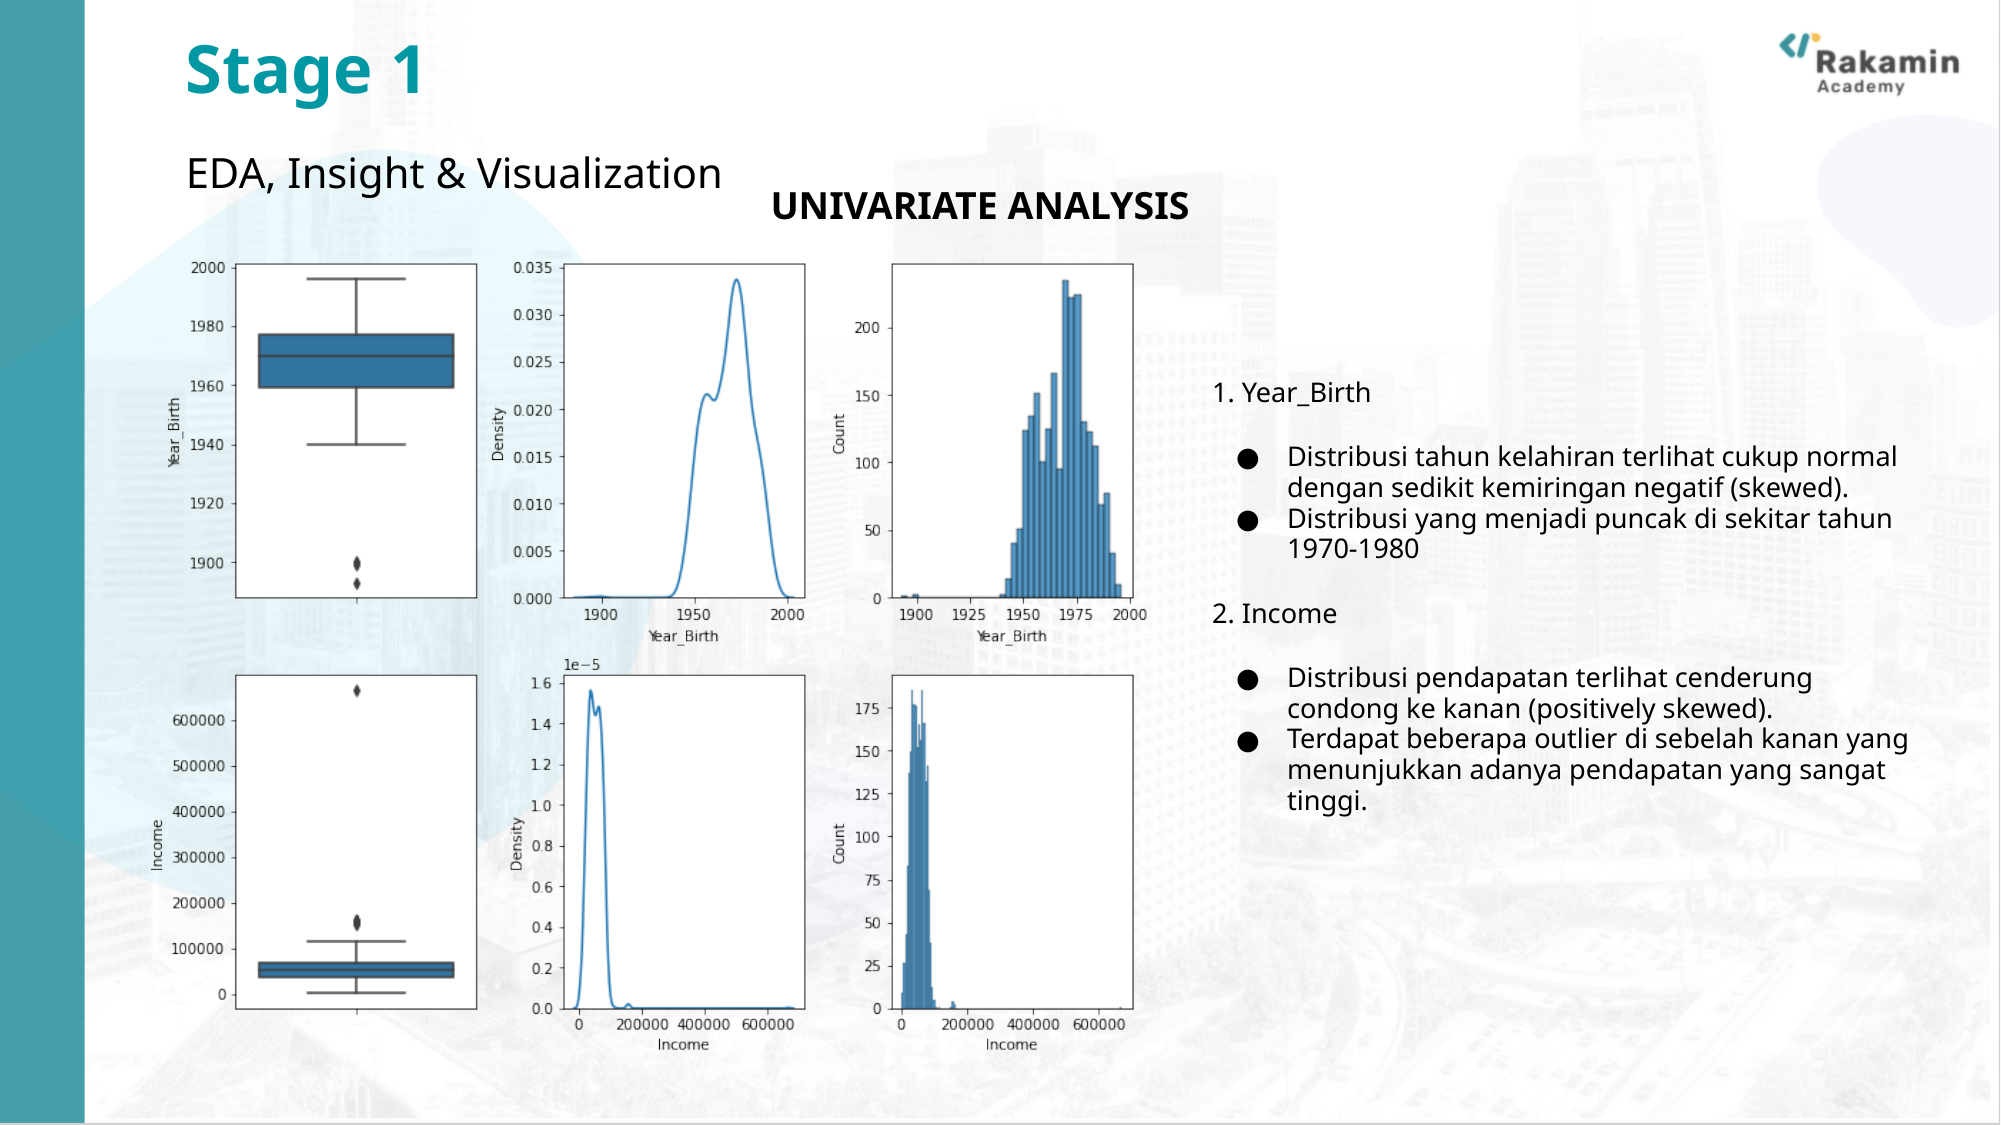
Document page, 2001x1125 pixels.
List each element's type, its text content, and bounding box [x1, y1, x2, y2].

text_box EDA, Insight & Visualization [170, 107, 1899, 111]
text_box Stage 1 [170, 16, 1377, 102]
picture [0, 0, 2001, 1125]
